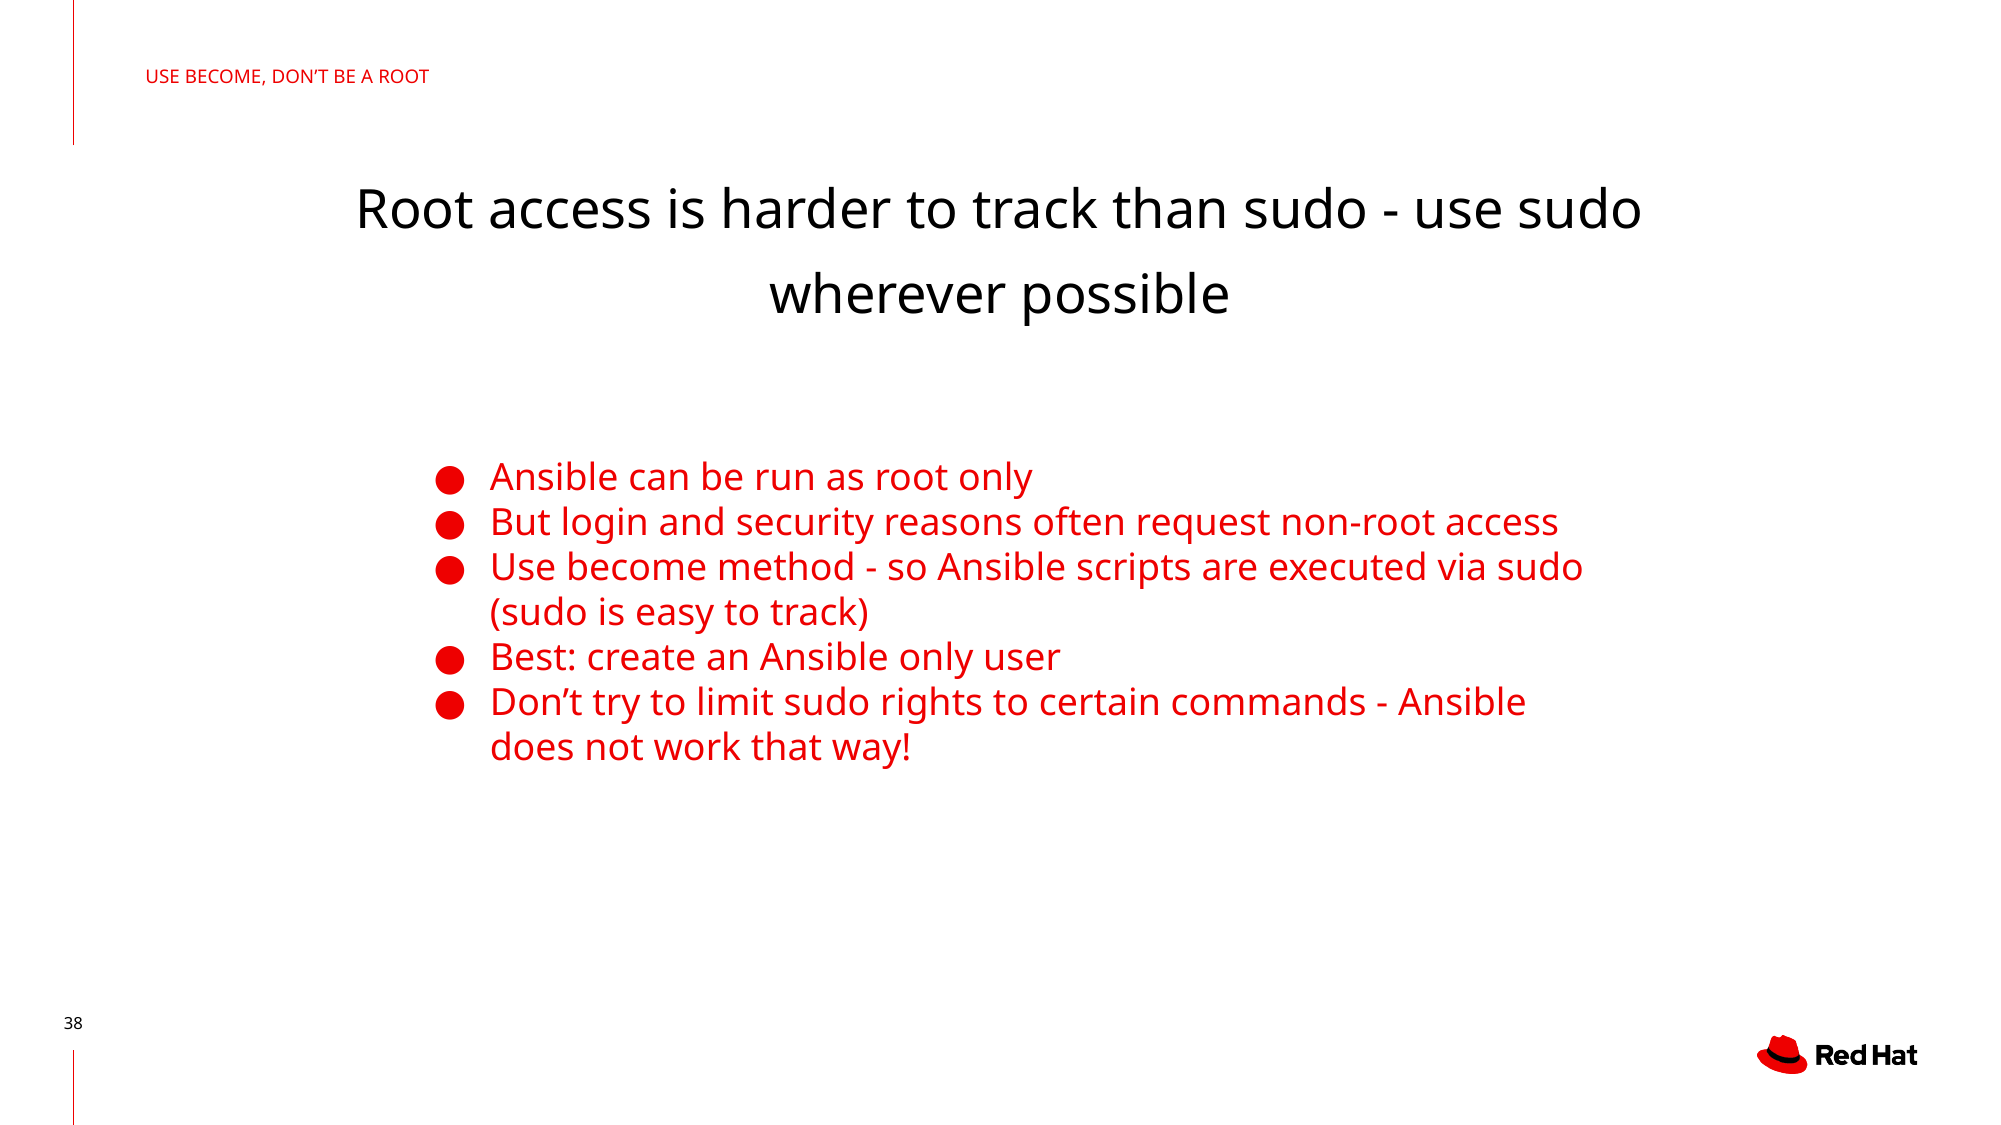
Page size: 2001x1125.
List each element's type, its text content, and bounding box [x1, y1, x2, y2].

title Root access is harder to track than sudo - use sudo wherever possible [287, 155, 1713, 314]
text_box Ansible can be run as root only But login and security reasons often request non-root access Use become method - so Ansible scripts are executed via sudo (sudo is easy to track) Best: create an Ansible only user Don’t try to limit sudo rights to certain commands - Ansible does not work that way! [399, 438, 1601, 911]
slide_number ‹#› [13, 1012, 134, 1036]
subtitle USE BECOME, DON’T BE A ROOT [73, 9, 919, 143]
picture [1757, 1035, 1918, 1074]
